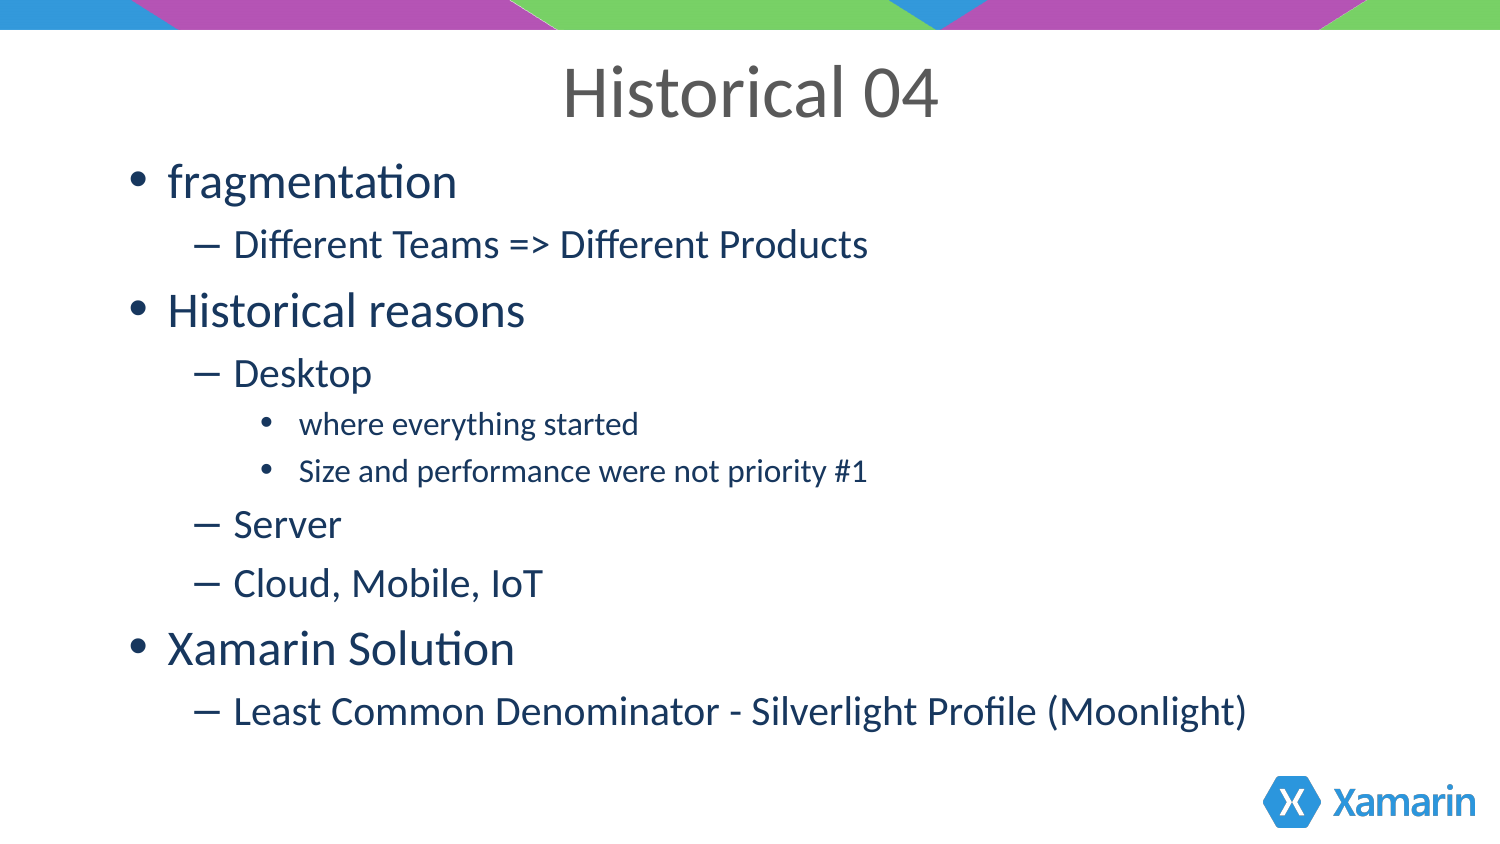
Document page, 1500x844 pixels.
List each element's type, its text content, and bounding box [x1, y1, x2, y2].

picture [0, 0, 1500, 30]
picture [1263, 776, 1475, 828]
text_box fragmentation Different Teams => Different Products Historical reasons Desktop where everything started Size and performance were not priority #1 Server Cloud, Mobile, IoT Xamarin Solution Least Common Denominator - Silverlight Profile (Moonlight) [113, 141, 1413, 769]
text_box Historical 04 [113, 49, 1389, 125]
